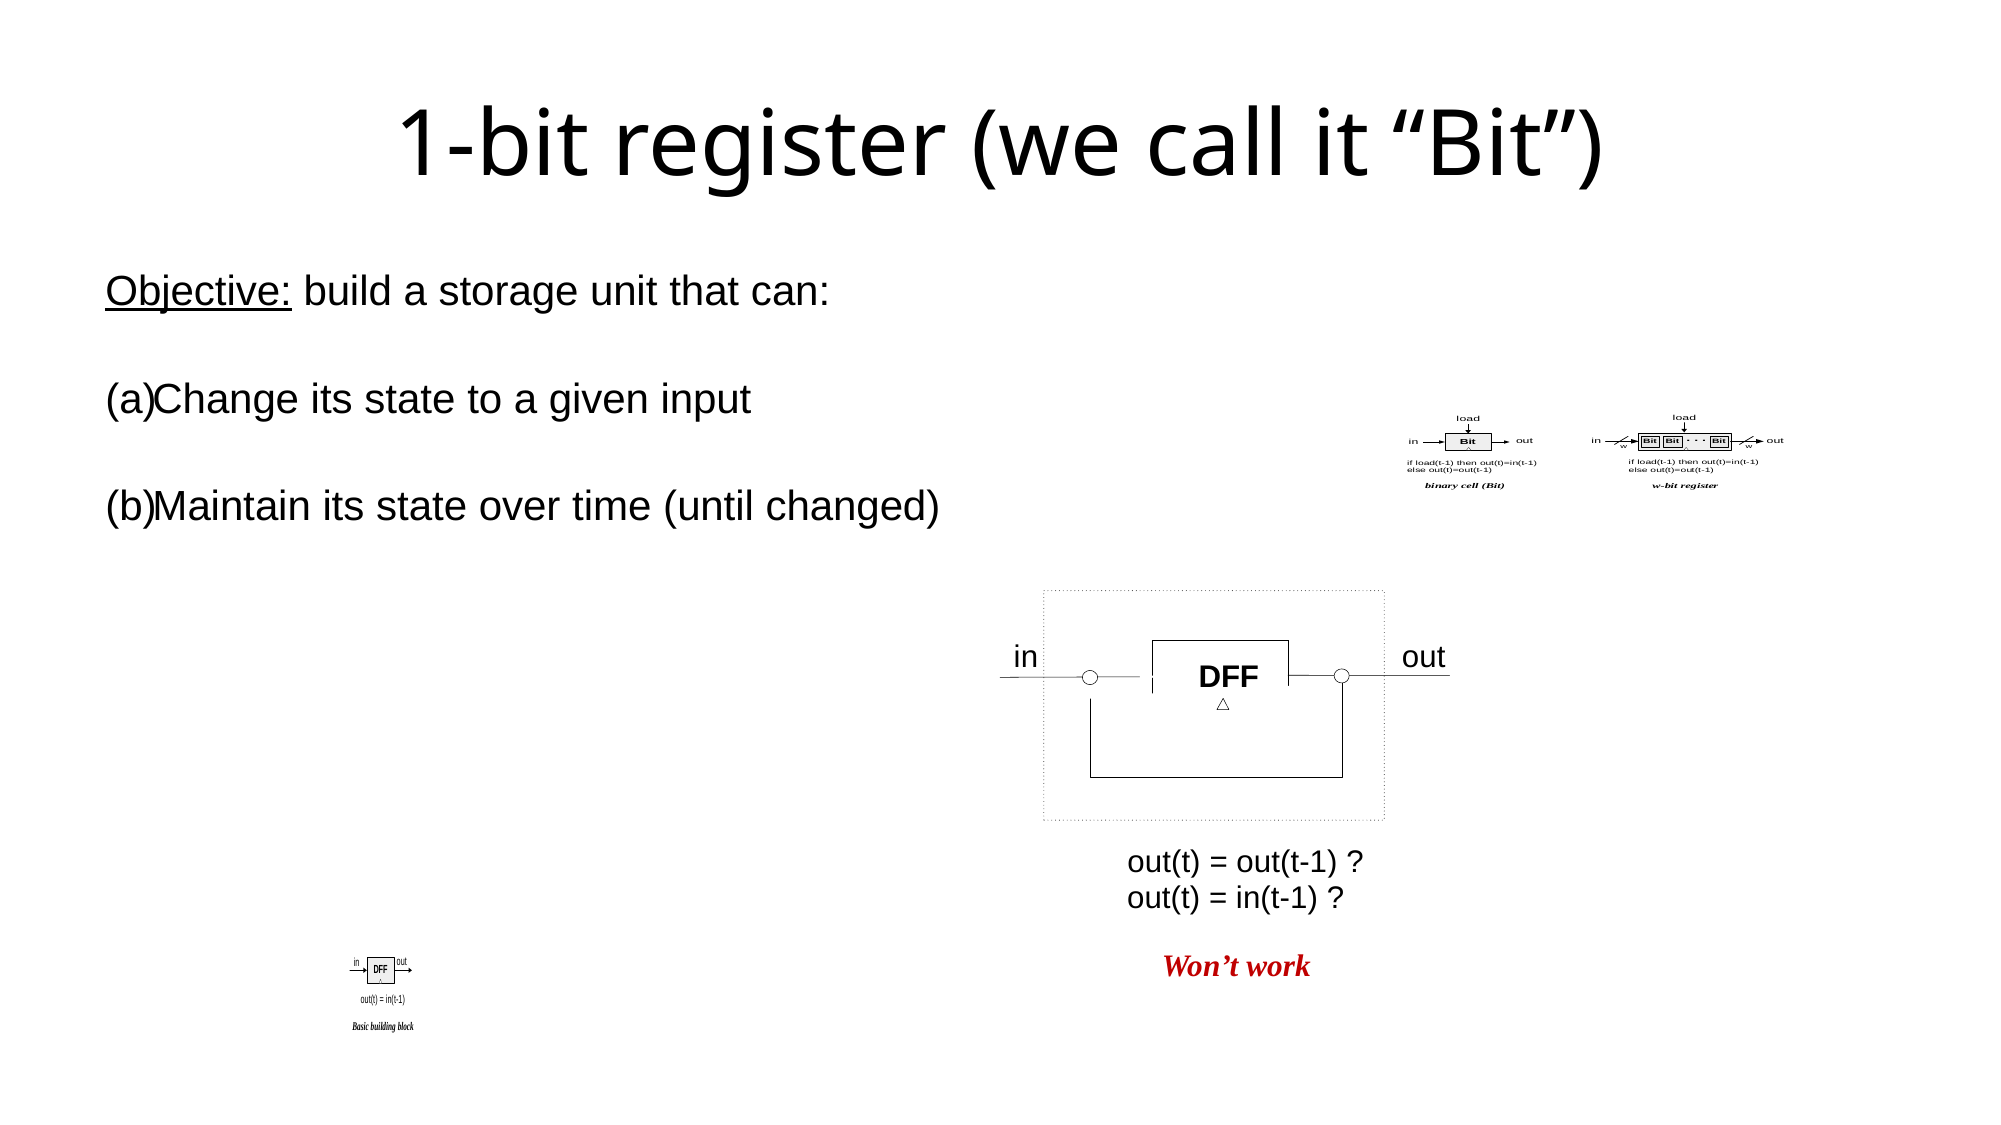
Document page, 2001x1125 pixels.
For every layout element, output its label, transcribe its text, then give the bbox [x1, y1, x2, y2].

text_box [1339, 195, 1828, 521]
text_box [999, 590, 1466, 986]
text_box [340, 602, 703, 1115]
title 1-bit register (we call it “Bit”) [99, 45, 1900, 233]
list Objective: build a storage unit that can: Change its state to a given input Maintain its state over time (until changed) [90, 262, 1182, 540]
